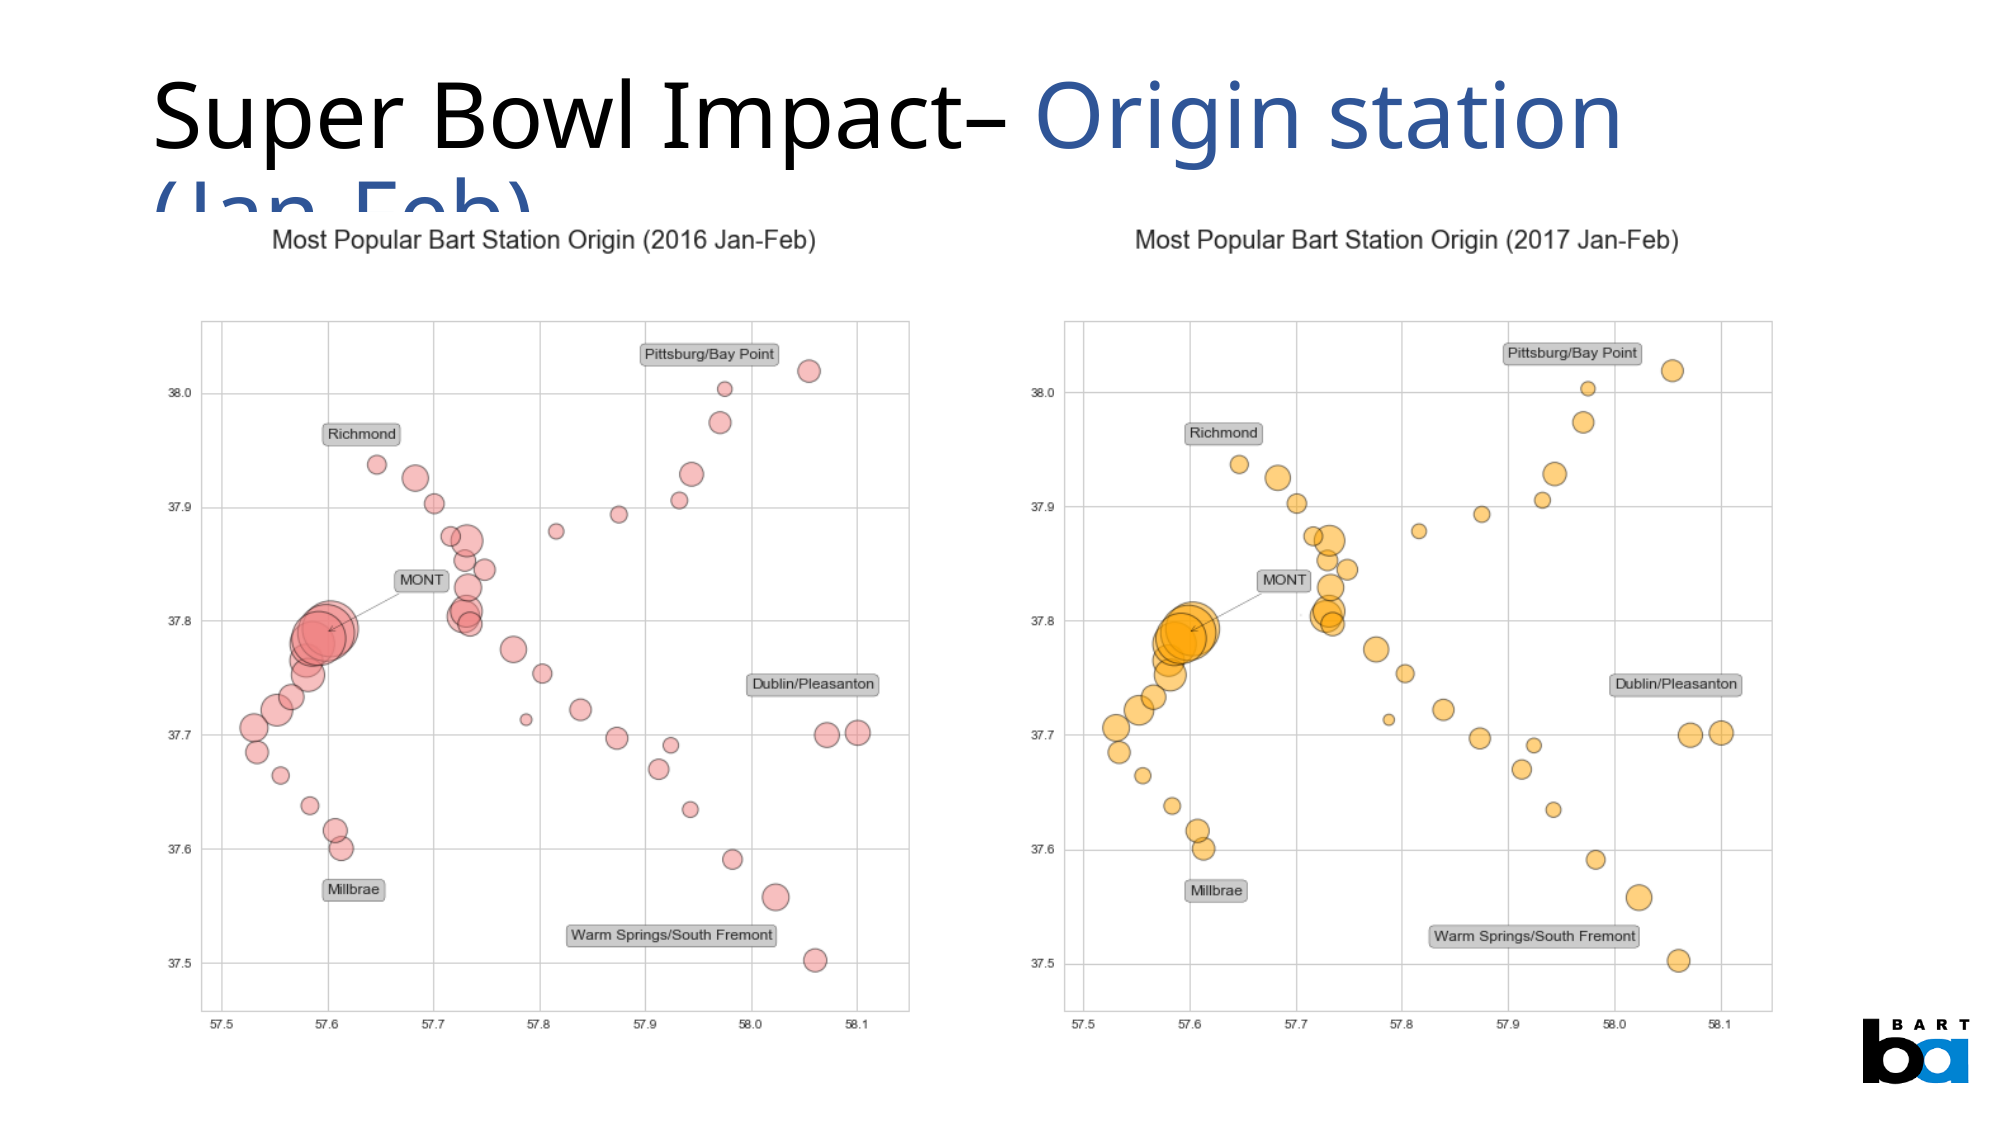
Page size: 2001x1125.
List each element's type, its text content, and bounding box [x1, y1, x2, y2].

picture [87, 212, 1989, 1125]
title Super Bowl Impact– Origin station (Jan-Feb) [137, 59, 1863, 212]
